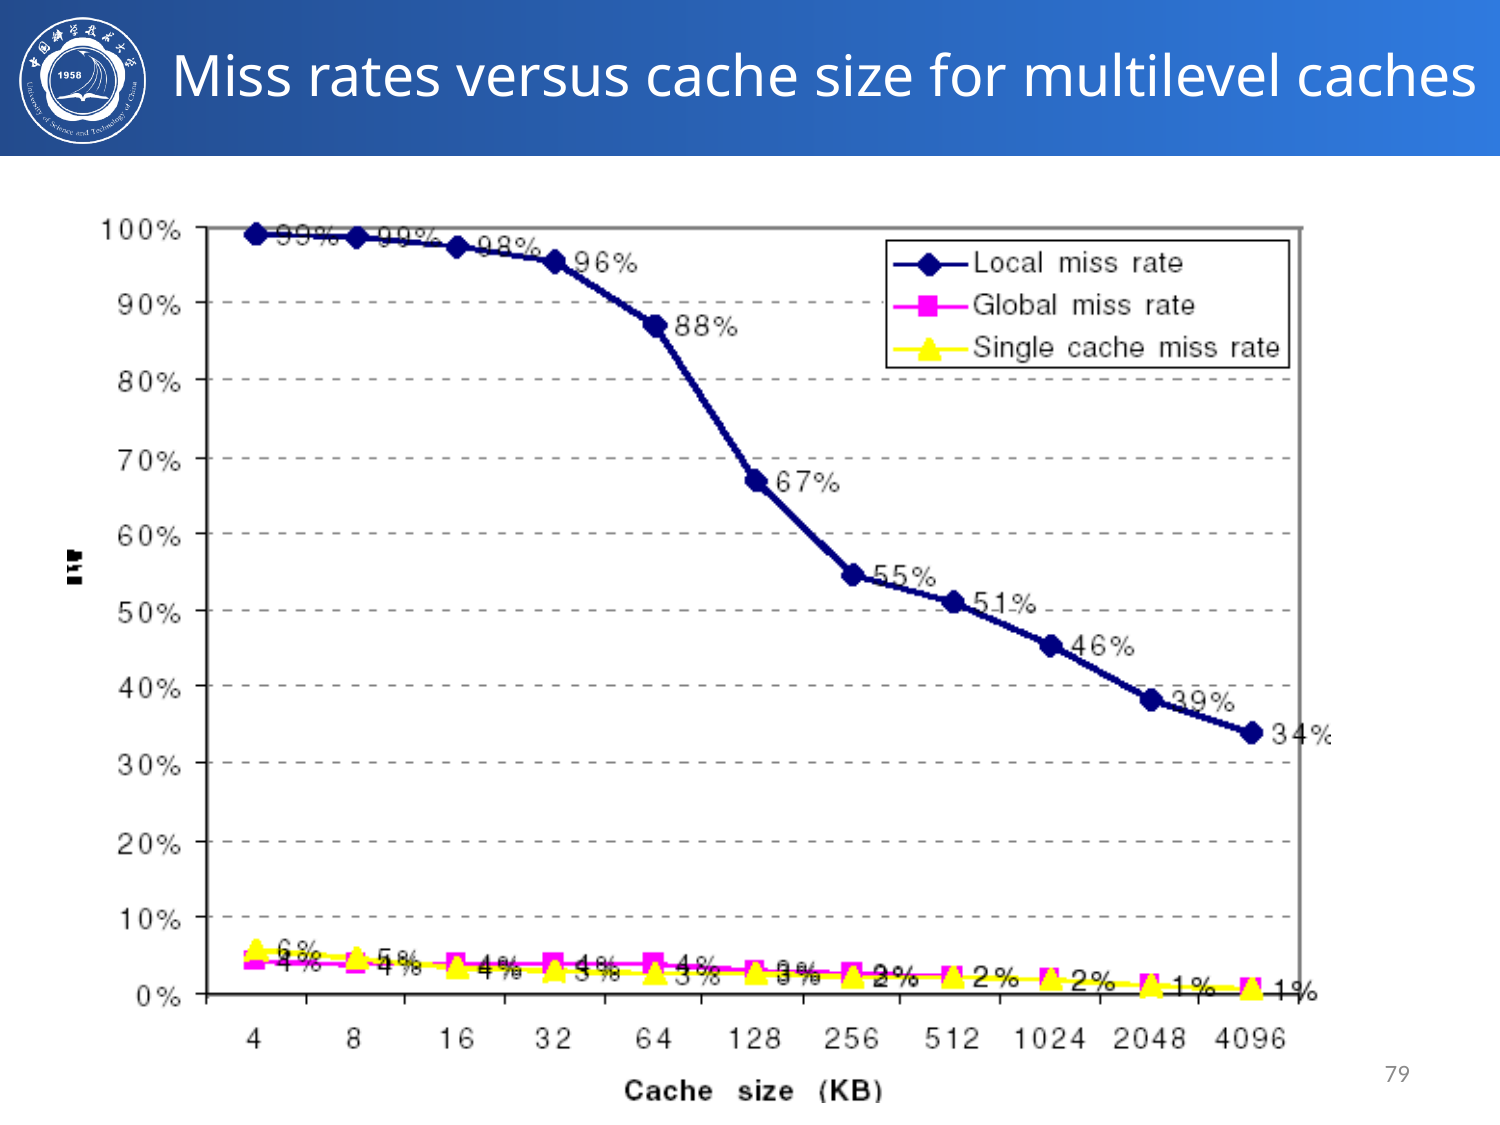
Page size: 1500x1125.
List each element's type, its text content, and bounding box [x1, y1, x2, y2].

picture [67, 187, 1331, 1104]
slide_number 79 [1334, 1042, 1425, 1103]
title Miss rates versus cache size for multilevel caches [150, 0, 1500, 148]
picture [19, 17, 146, 144]
